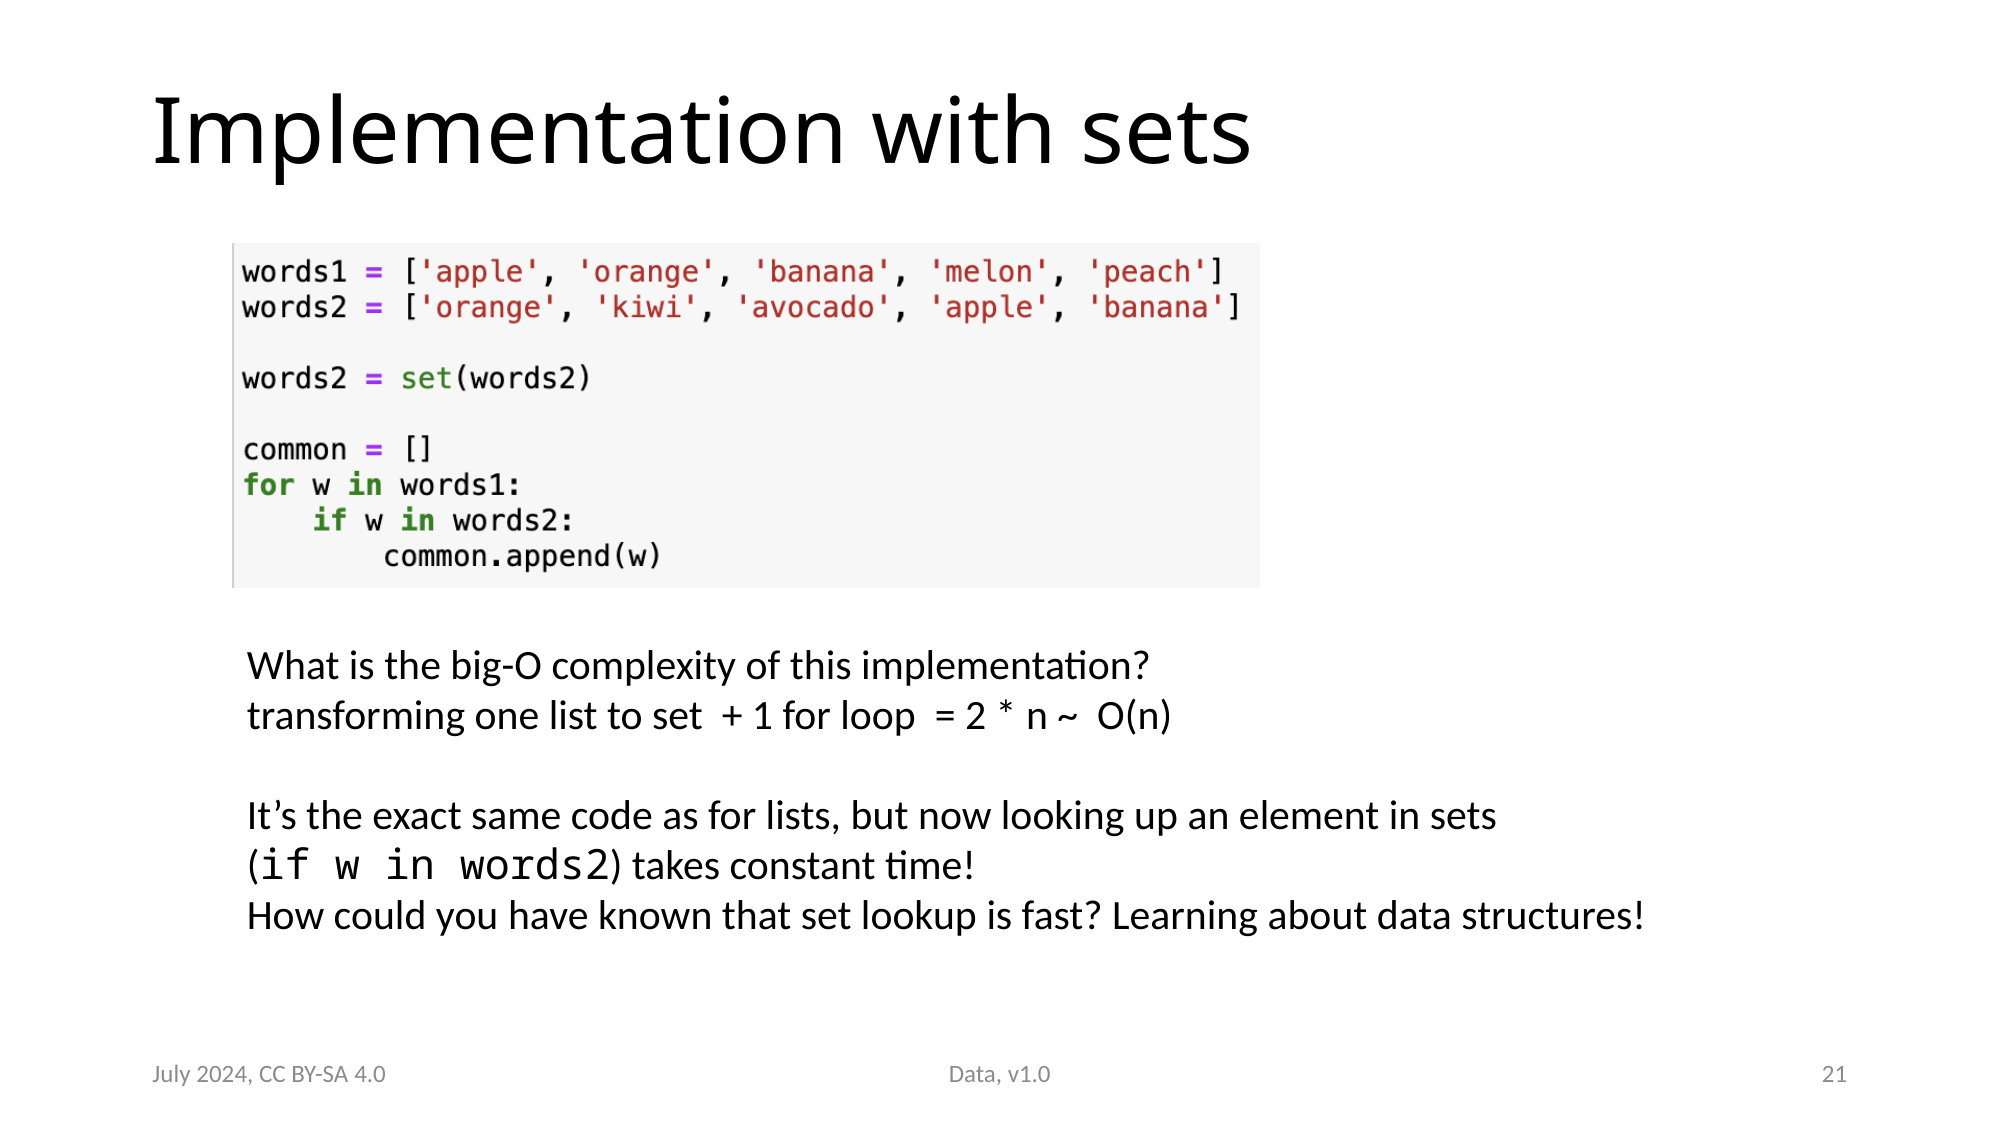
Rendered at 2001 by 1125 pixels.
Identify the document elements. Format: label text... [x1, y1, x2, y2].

title Implementation with sets [137, 59, 1863, 209]
footer Data, v1.0 [662, 1042, 1338, 1103]
text_box What is the big-O complexity of this implementation? transforming one list to set + 1 for loop = 2 * n ~ O(n) It’s the exact same code as for lists, but now looking up an element in sets (if w in words2) takes constant time! How could you have known that set lookup is fast? Learning about data structures! [232, 630, 1827, 946]
picture [232, 243, 1260, 588]
slide_number 21 [1412, 1042, 1863, 1103]
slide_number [137, 1042, 588, 1103]
